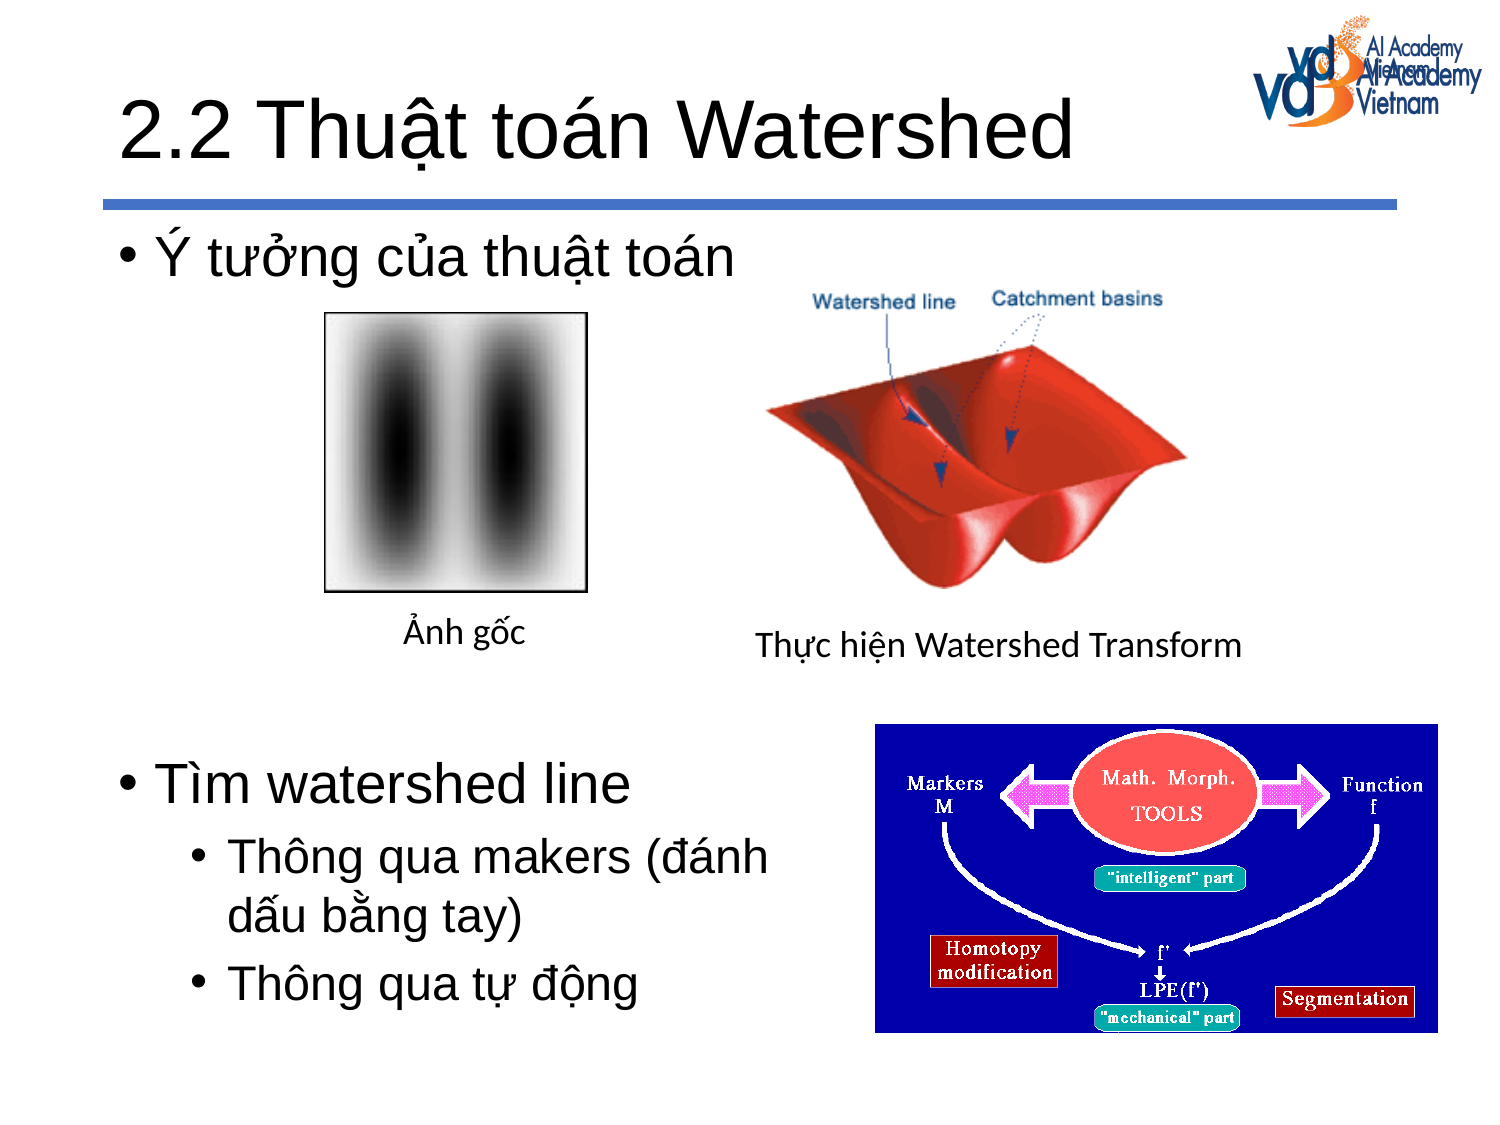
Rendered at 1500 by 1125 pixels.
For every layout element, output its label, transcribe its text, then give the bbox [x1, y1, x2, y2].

picture [324, 312, 588, 593]
title 2.2 Thuật toán Watershed [103, 59, 1397, 204]
picture [874, 724, 1438, 1033]
list Ý tưởng của thuật toán Tìm watershed line Thông qua makers (đánh dấu bằng tay) Thông qua tự động [103, 212, 1397, 1025]
text_box Ảnh gốc [388, 599, 541, 660]
text_box Thực hiện Watershed Transform [740, 612, 1259, 673]
picture [1253, 15, 1482, 127]
picture [762, 287, 1188, 589]
